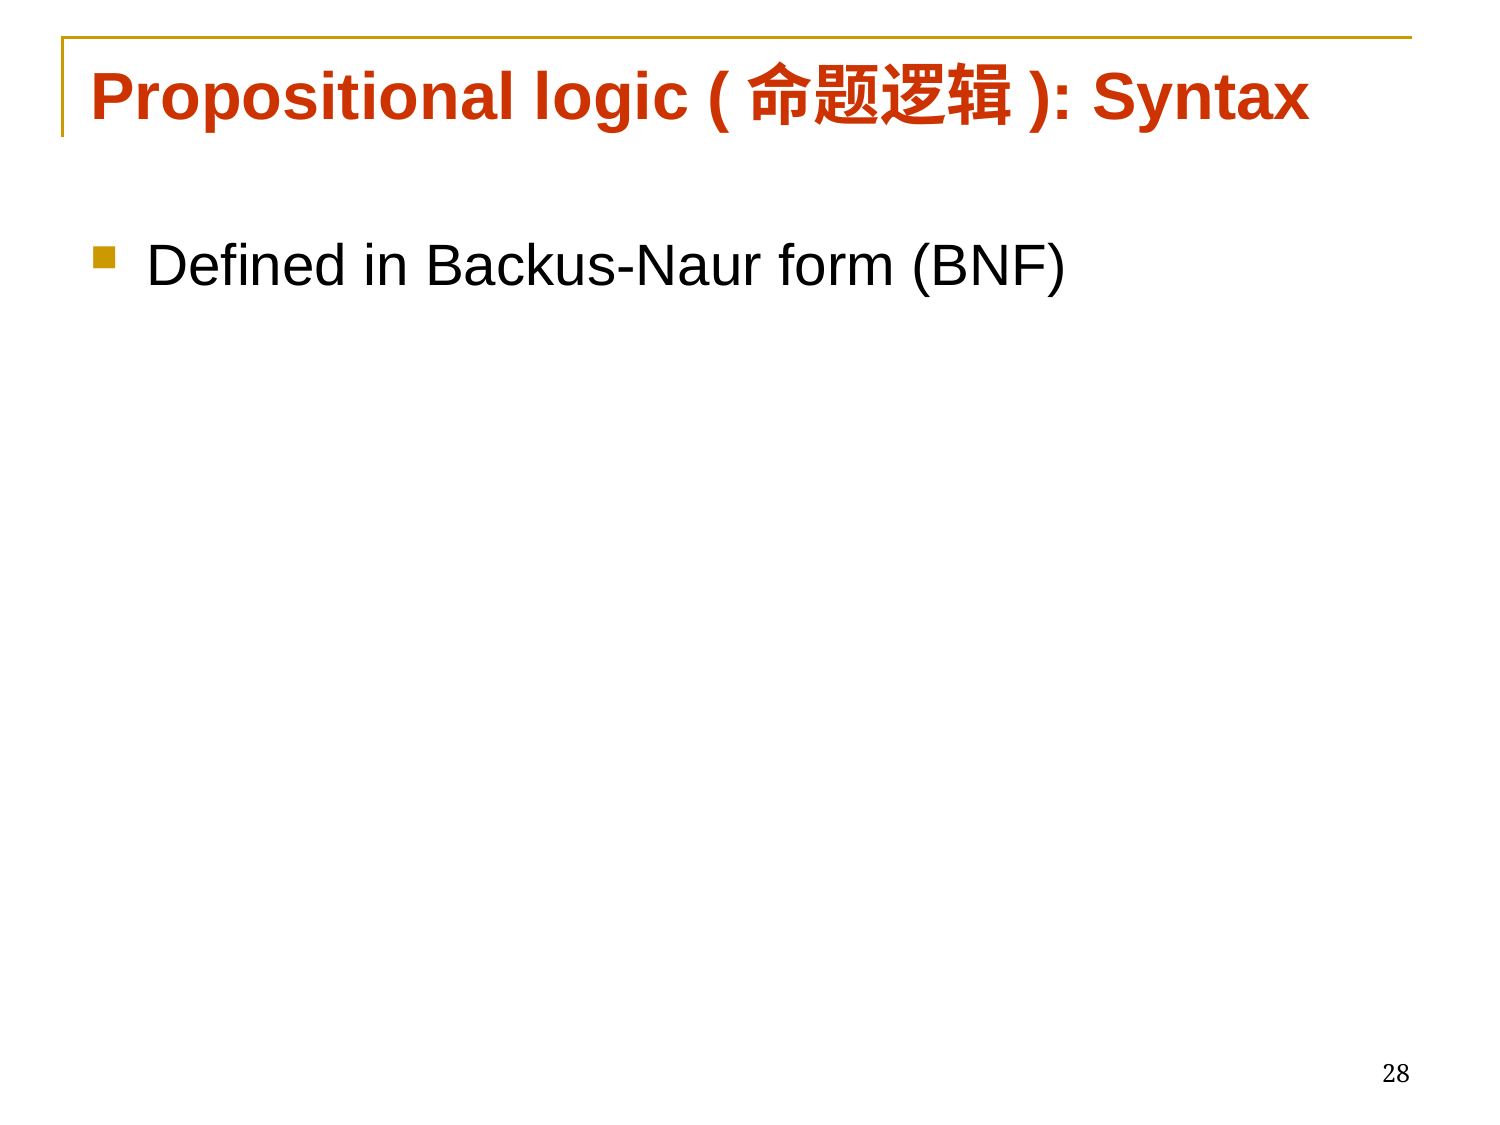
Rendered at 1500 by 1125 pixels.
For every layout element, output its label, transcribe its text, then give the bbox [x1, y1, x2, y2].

slide_number 28 [1074, 1023, 1426, 1100]
list Defined in Backus-Naur form (BNF) [74, 219, 1426, 1006]
title Propositional logic (命题逻辑): Syntax [74, 45, 1426, 219]
